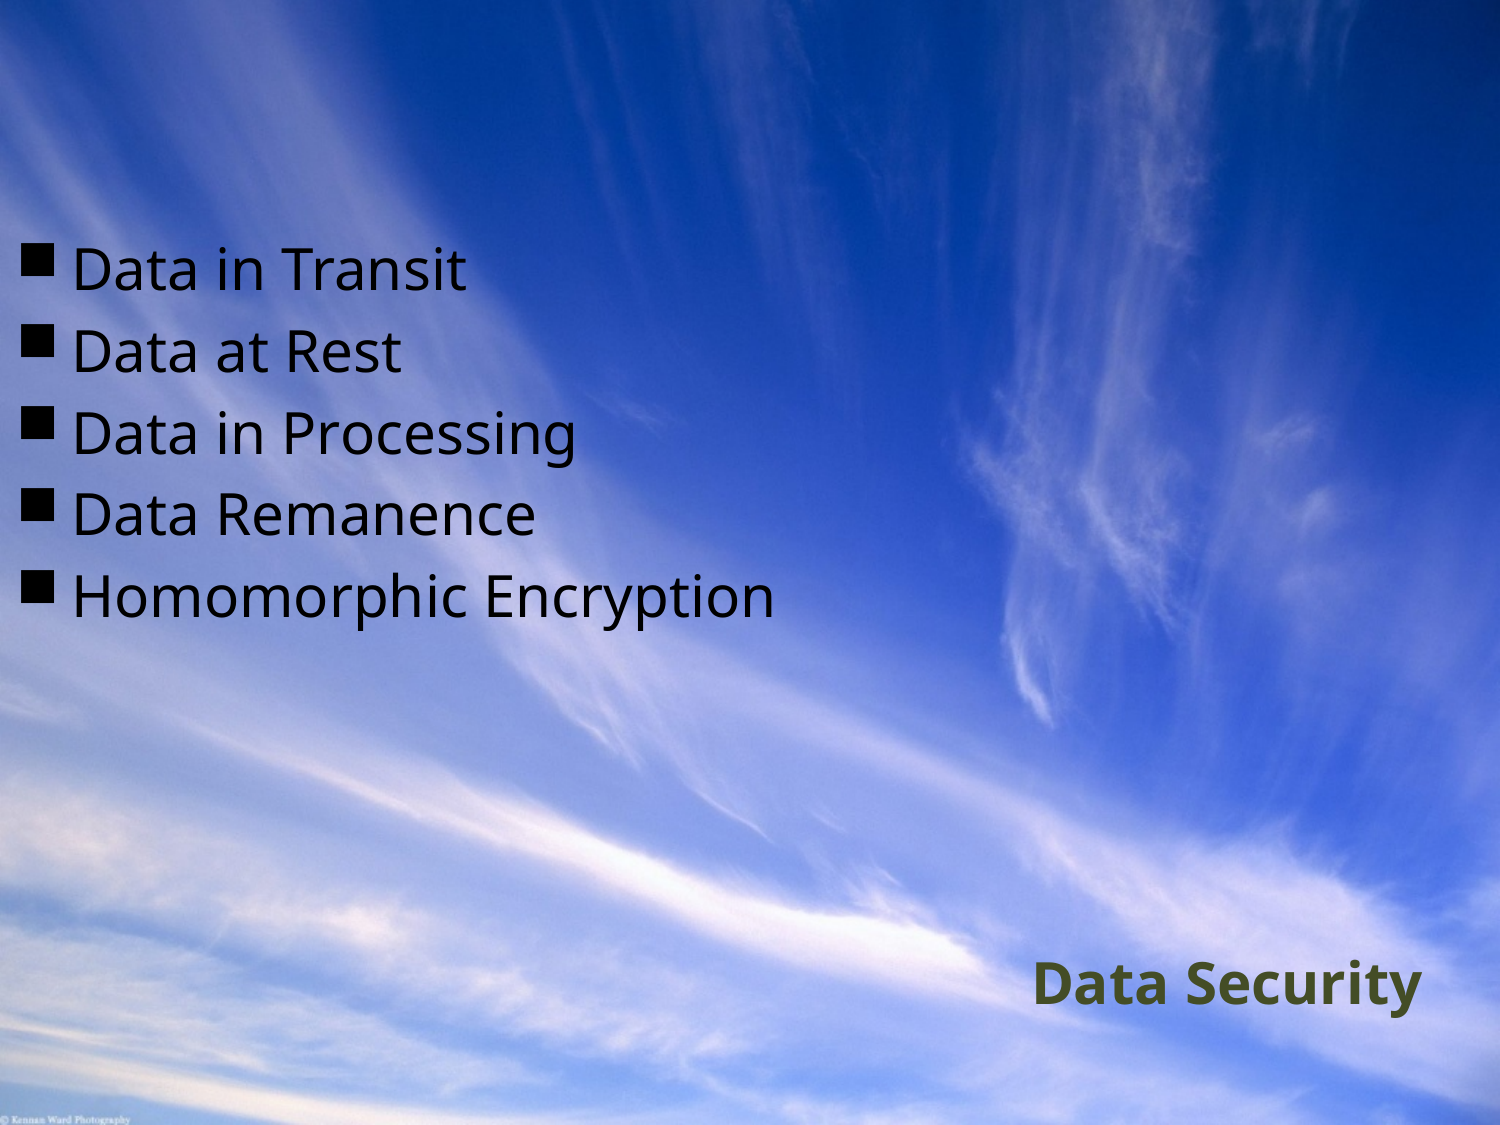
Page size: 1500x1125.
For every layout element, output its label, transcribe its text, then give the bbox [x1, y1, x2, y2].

title Data Security [1376, 887, 1438, 1076]
picture [0, 0, 1500, 1125]
list Data in Transit Data at Rest Data in Processing Data Remanence Homomorphic Encryption [0, 224, 1376, 1101]
